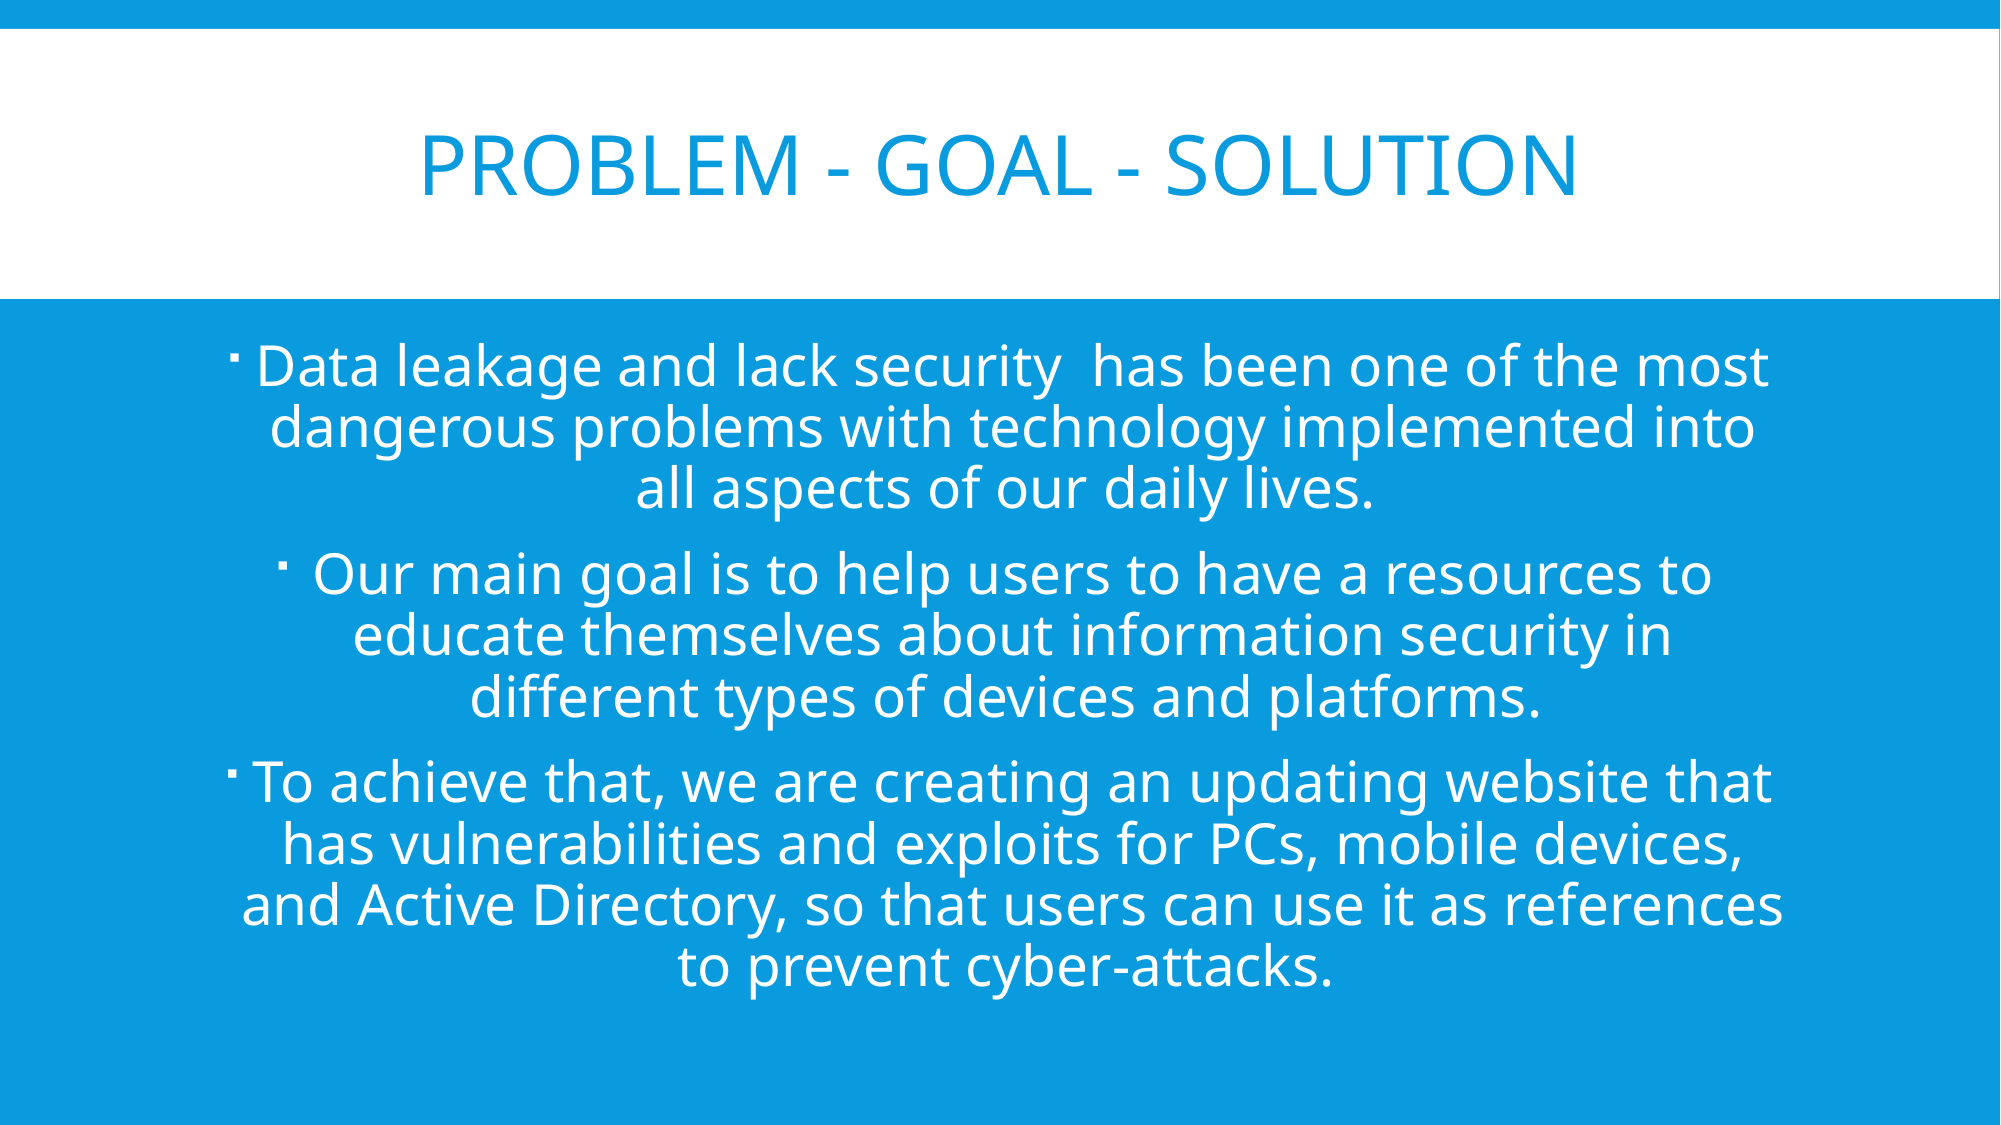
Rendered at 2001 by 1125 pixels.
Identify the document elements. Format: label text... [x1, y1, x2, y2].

list Data leakage and lack security has been one of the most dangerous problems with technology implemented into all aspects of our daily lives. Our main goal is to help users to have a resources to educate themselves about information security in different types of devices and platforms. To achieve that, we are creating an updating website that has vulnerabilities and exploits for PCs, mobile devices, and Active Directory, so that users can use it as references to prevent cyber-attacks. [197, 329, 1803, 1020]
title Problem - goal - solution [197, 46, 1803, 295]
